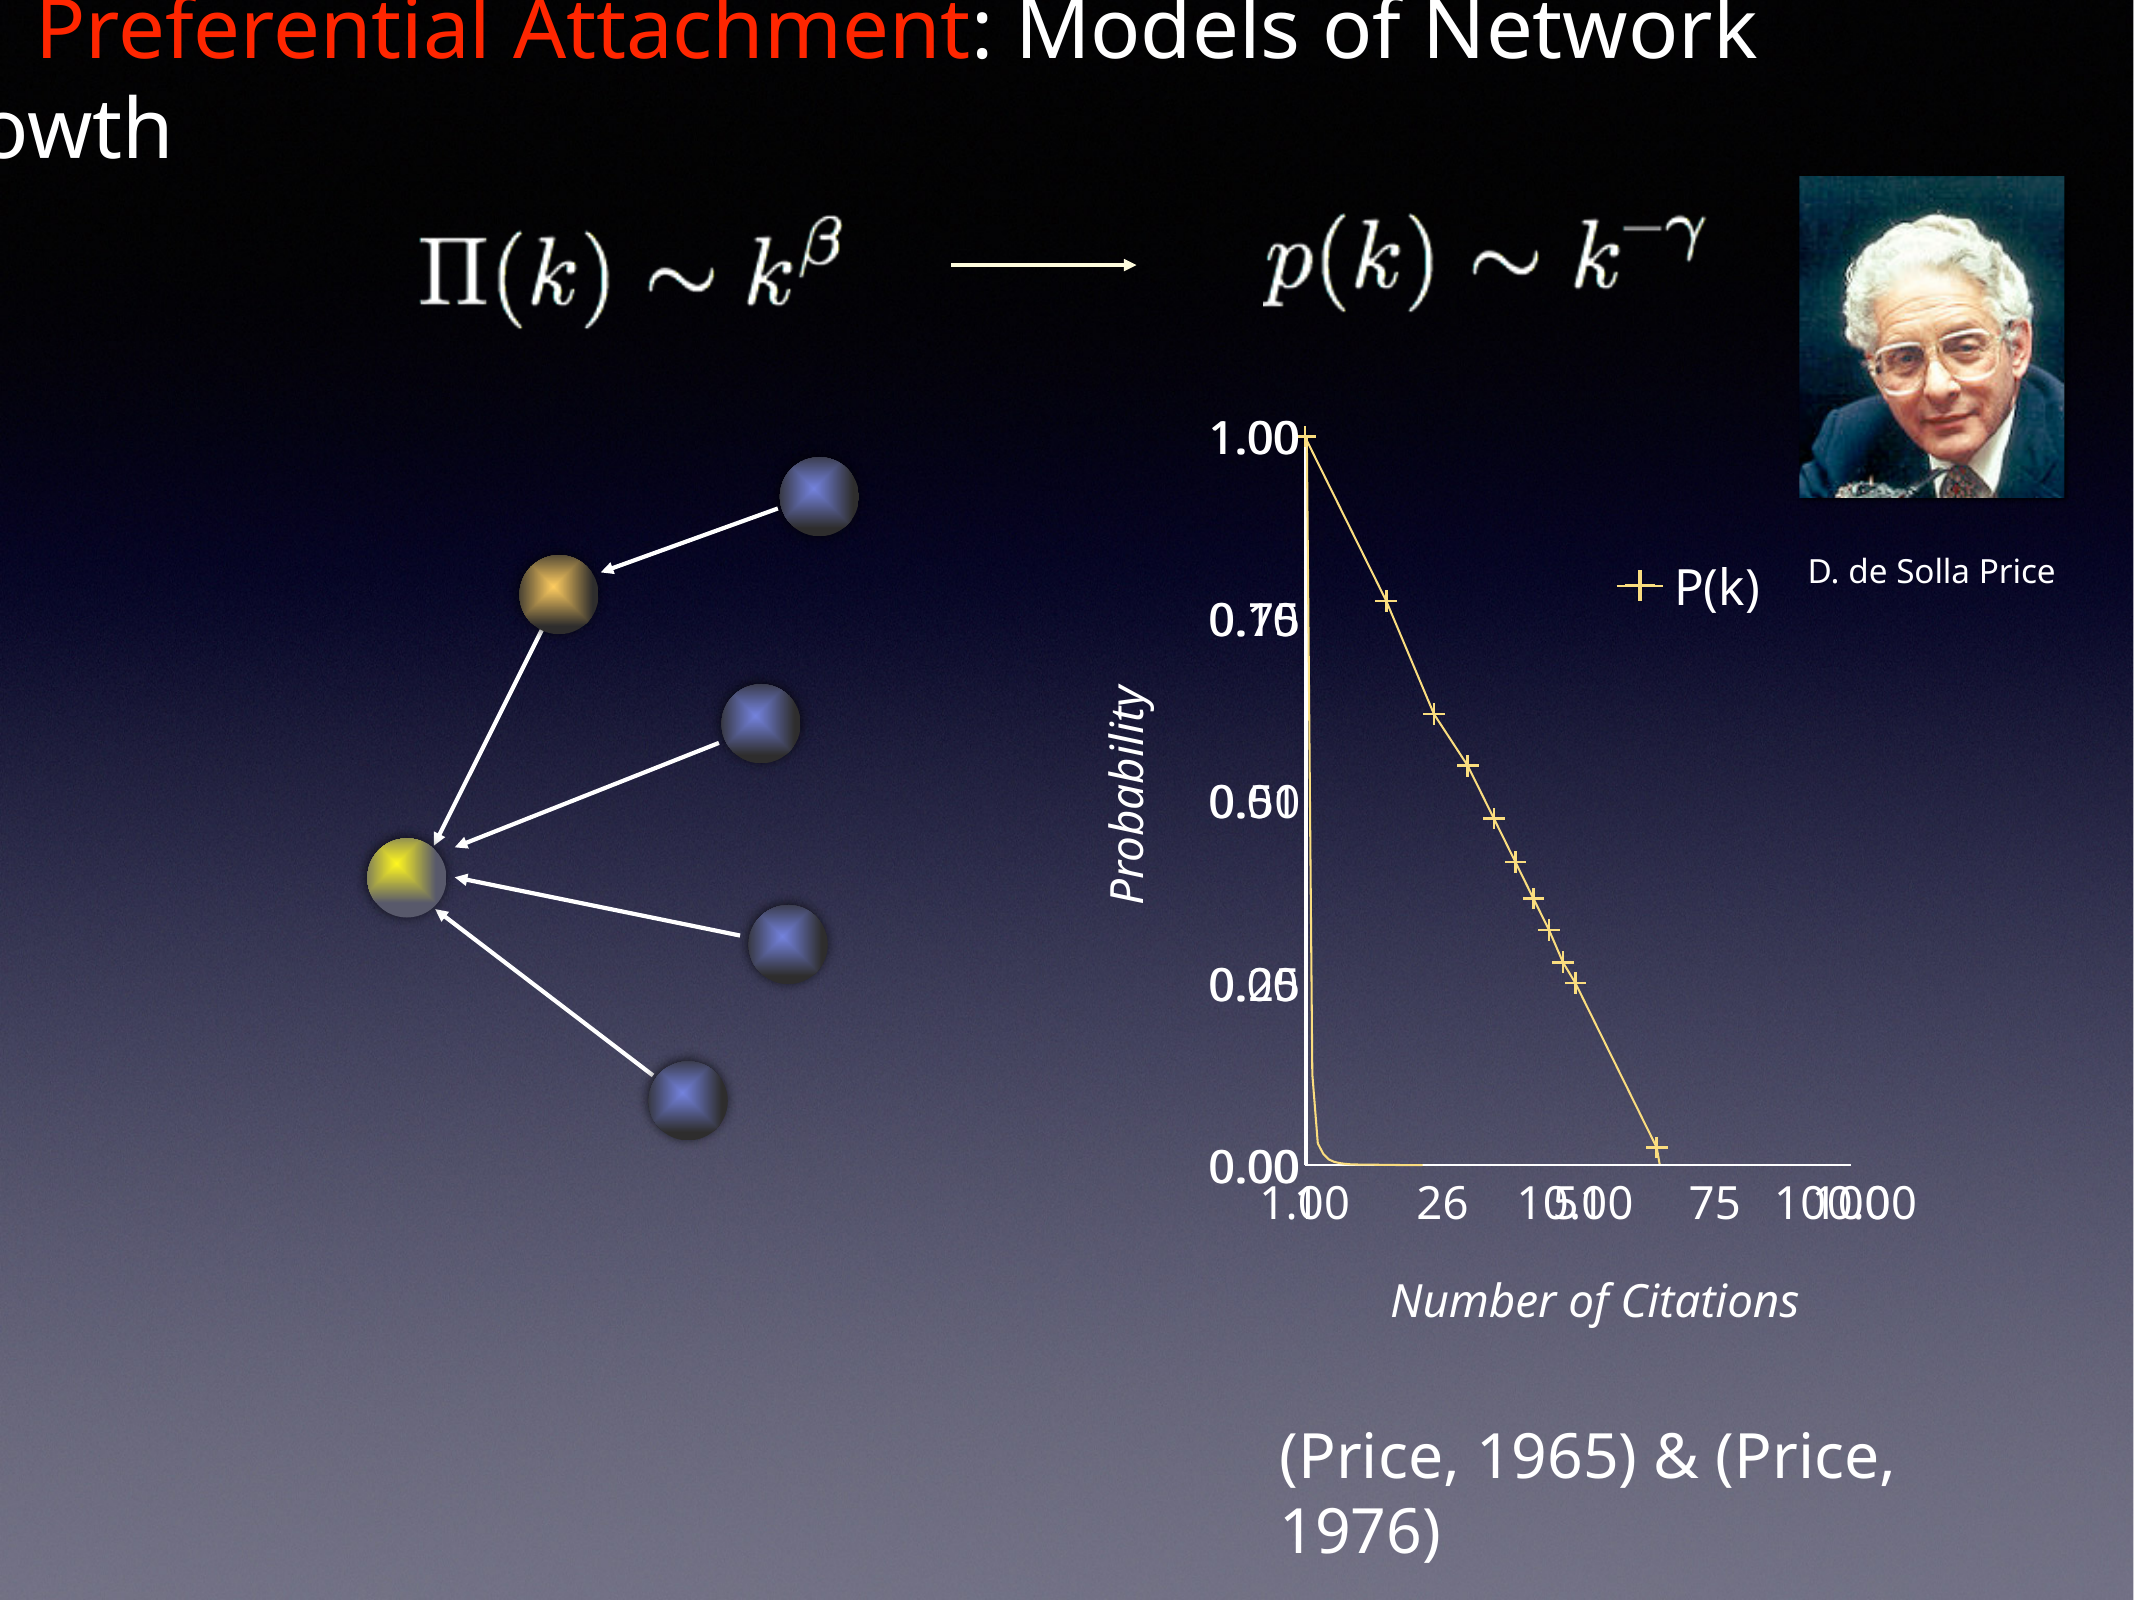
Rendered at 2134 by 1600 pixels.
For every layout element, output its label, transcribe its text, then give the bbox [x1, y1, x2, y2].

text_box [779, 457, 860, 537]
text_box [1092, 700, 1777, 1332]
text_box (Price, 1965) & (Price, 1976) [1273, 1409, 2034, 1572]
text_box [438, 910, 647, 1071]
picture [0, 0, 2134, 1600]
text_box D. de Solla Price [1928, 542, 2065, 598]
text_box [748, 904, 828, 985]
text_box [433, 639, 538, 841]
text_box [950, 213, 1718, 321]
text_box [454, 873, 741, 936]
text_box [454, 744, 715, 849]
text_box [600, 508, 778, 574]
text_box [648, 1061, 728, 1141]
text_box Preferential Attachment: Models of Network Growth [0, 16, 1928, 134]
text_box [367, 838, 447, 918]
text_box [519, 555, 599, 635]
chart [1187, 384, 1918, 1252]
text_box [721, 684, 801, 764]
